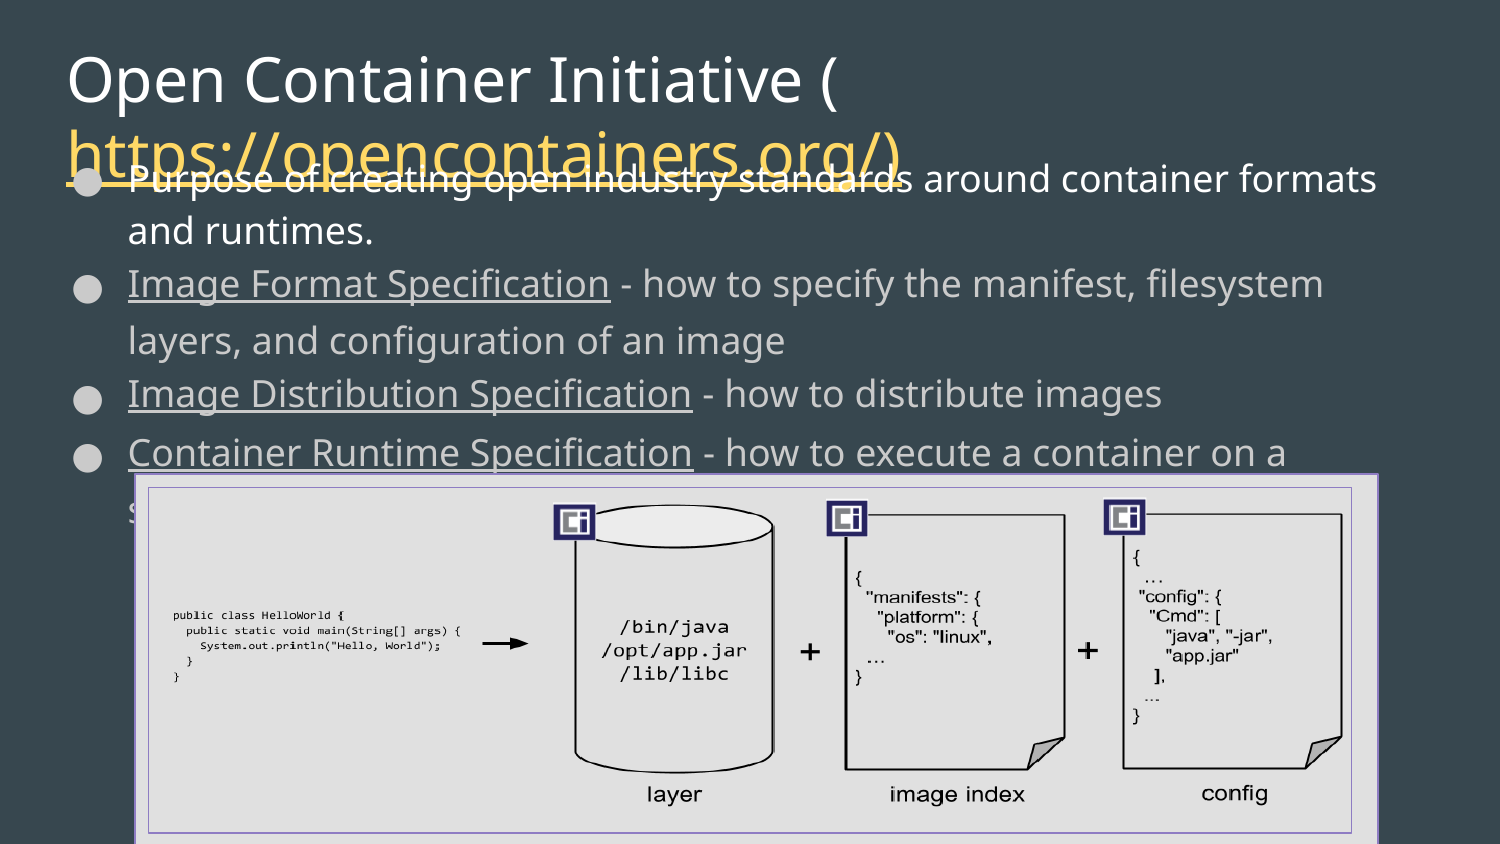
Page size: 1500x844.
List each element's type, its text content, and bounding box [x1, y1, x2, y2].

list Purpose of creating open industry standards around container formats and runtimes. Image Format Specification - how to specify the manifest, filesystem layers, and configuration of an image Image Distribution Specification - how to distribute images Container Runtime Specification - how to execute a container on a specific OS [37, 133, 1436, 694]
text_box [134, 473, 1378, 844]
title Open Container Initiative (https://opencontainers.org/) [51, 25, 1449, 119]
picture [149, 487, 1351, 833]
